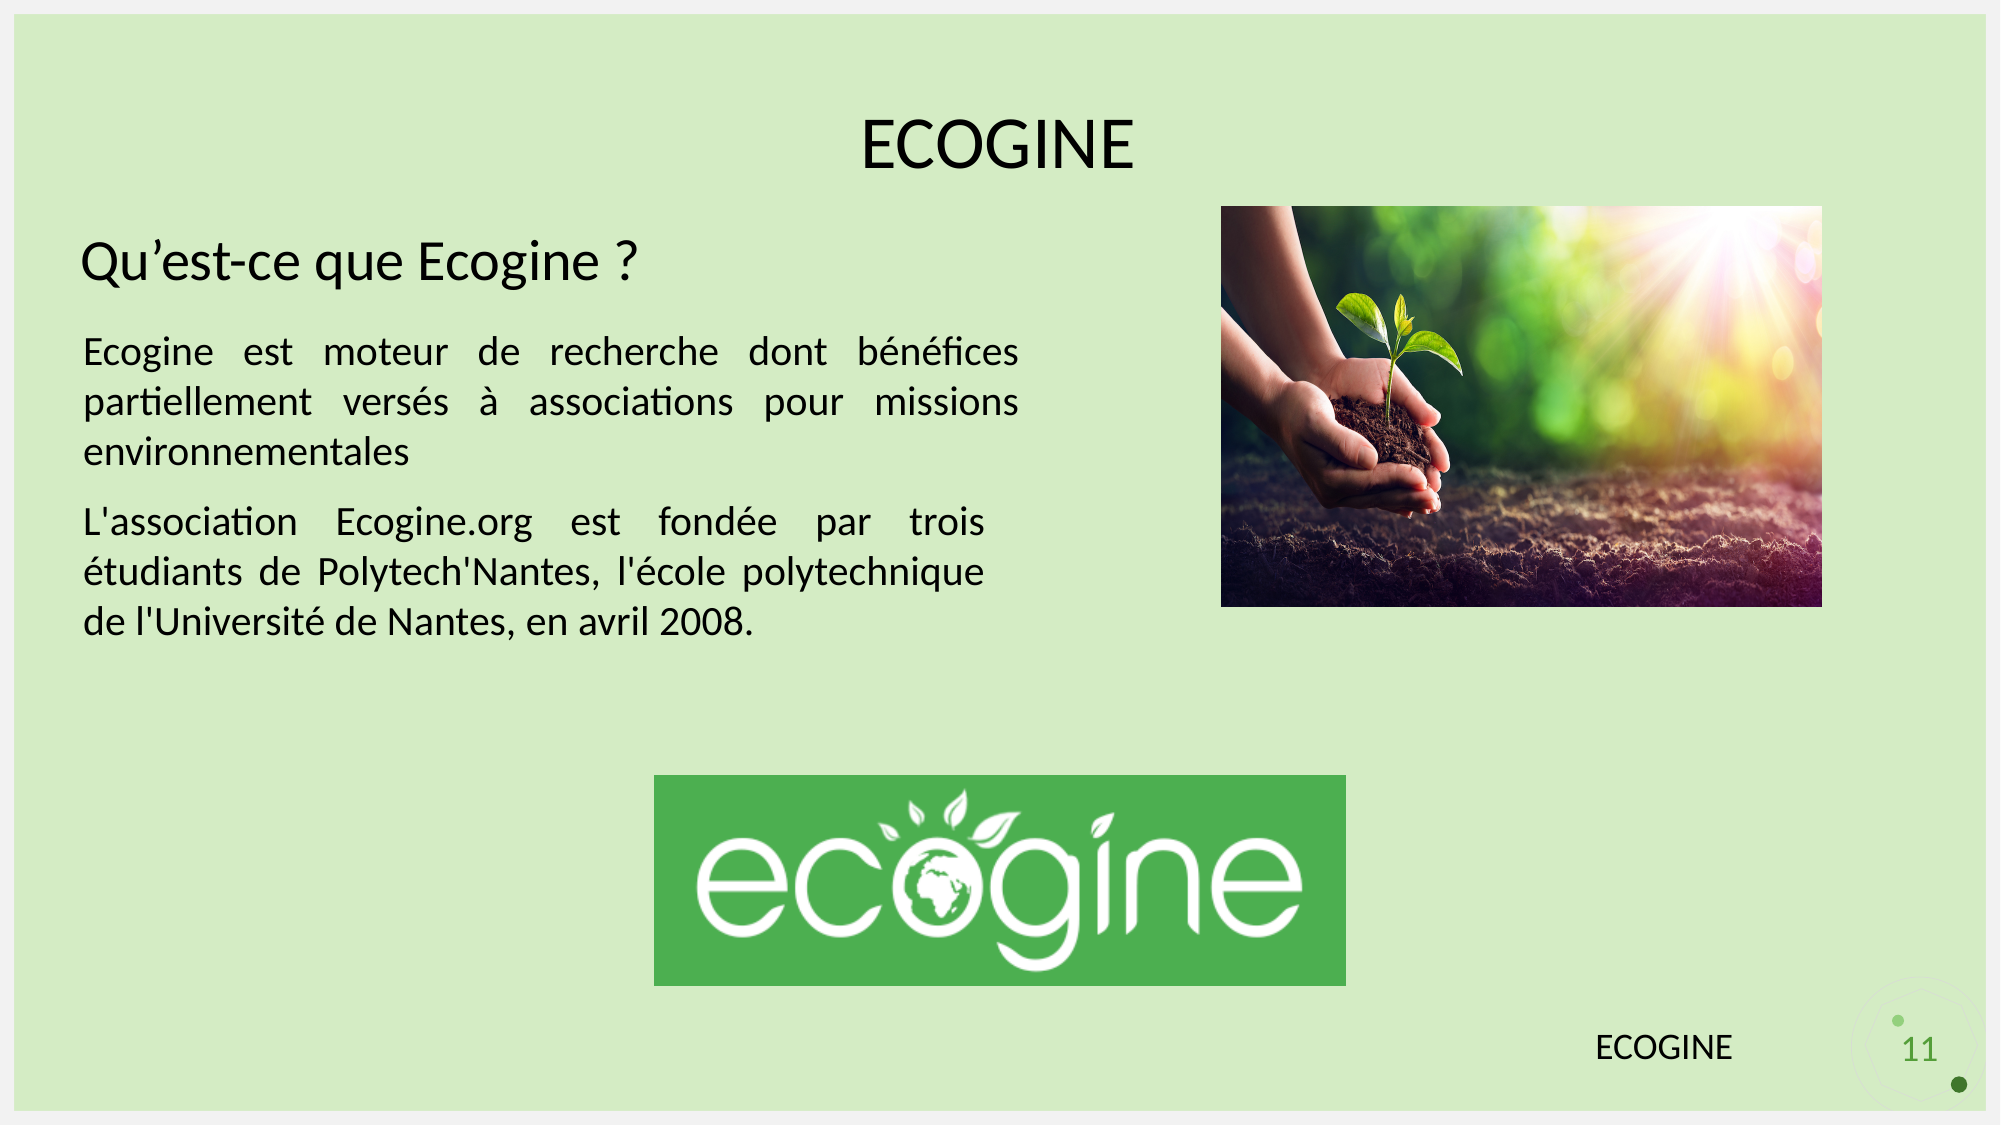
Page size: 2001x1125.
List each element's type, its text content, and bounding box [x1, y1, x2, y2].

text_box ECOGINE [845, 128, 1155, 192]
picture [1221, 206, 1822, 607]
text_box ECOGINE [1479, 1019, 1850, 1070]
picture [654, 775, 1346, 986]
text_box Ecogine est moteur de recherche dont bénéfices partiellement versés à associations pour missions environnementales [68, 316, 1034, 481]
text_box L'association Ecogine.org est fondée par trois étudiants de Polytech'Nantes, l'école polytechnique de l'Université de Nantes, en avril 2008. [68, 486, 1000, 652]
text_box Qu’est-ce que Ecogine ? [80, 235, 1131, 294]
